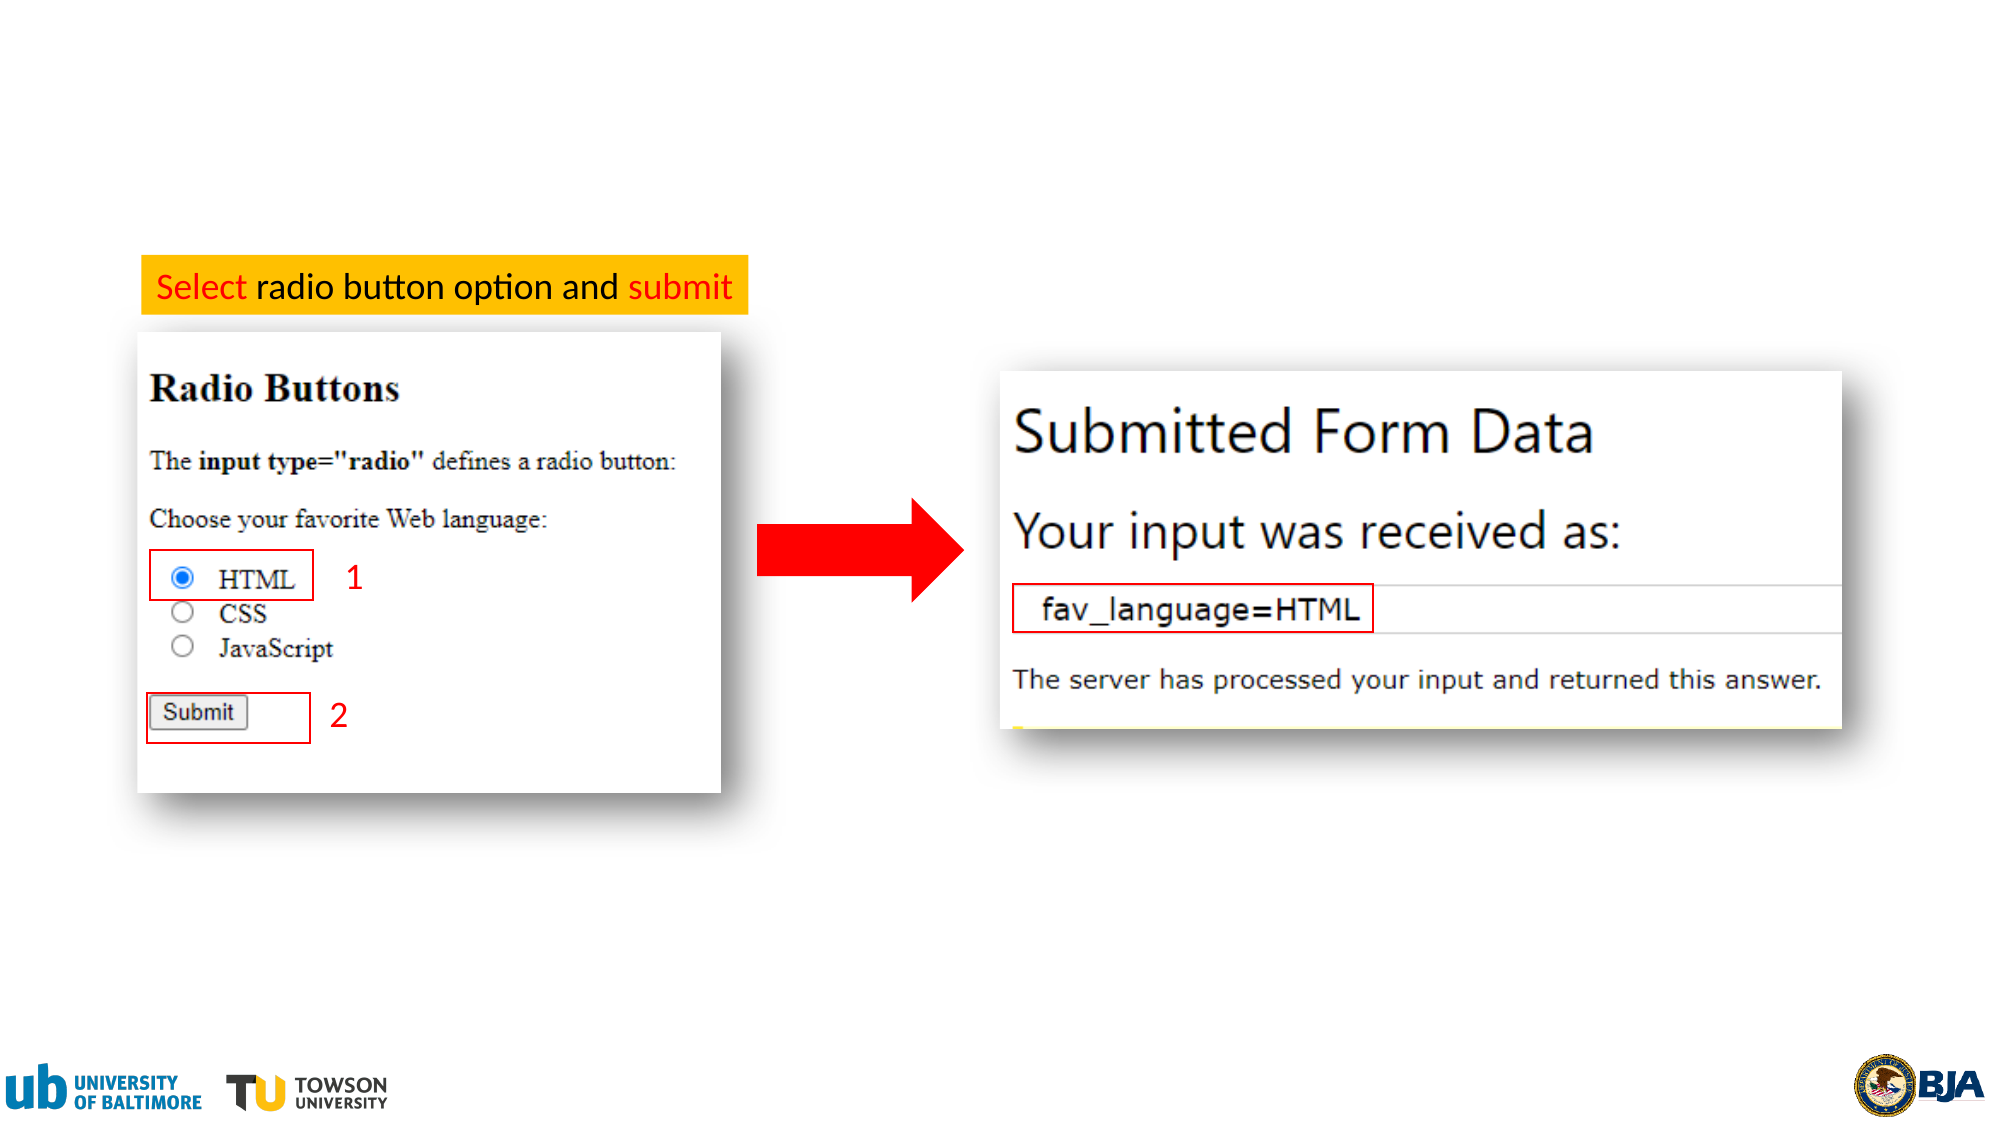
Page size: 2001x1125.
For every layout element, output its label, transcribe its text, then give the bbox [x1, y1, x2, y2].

picture [0, 1031, 407, 1125]
picture [137, 332, 721, 793]
picture [999, 371, 1842, 729]
picture [1854, 1054, 1986, 1117]
text_box [757, 497, 965, 603]
text_box Select radio button option and submit [141, 254, 749, 315]
